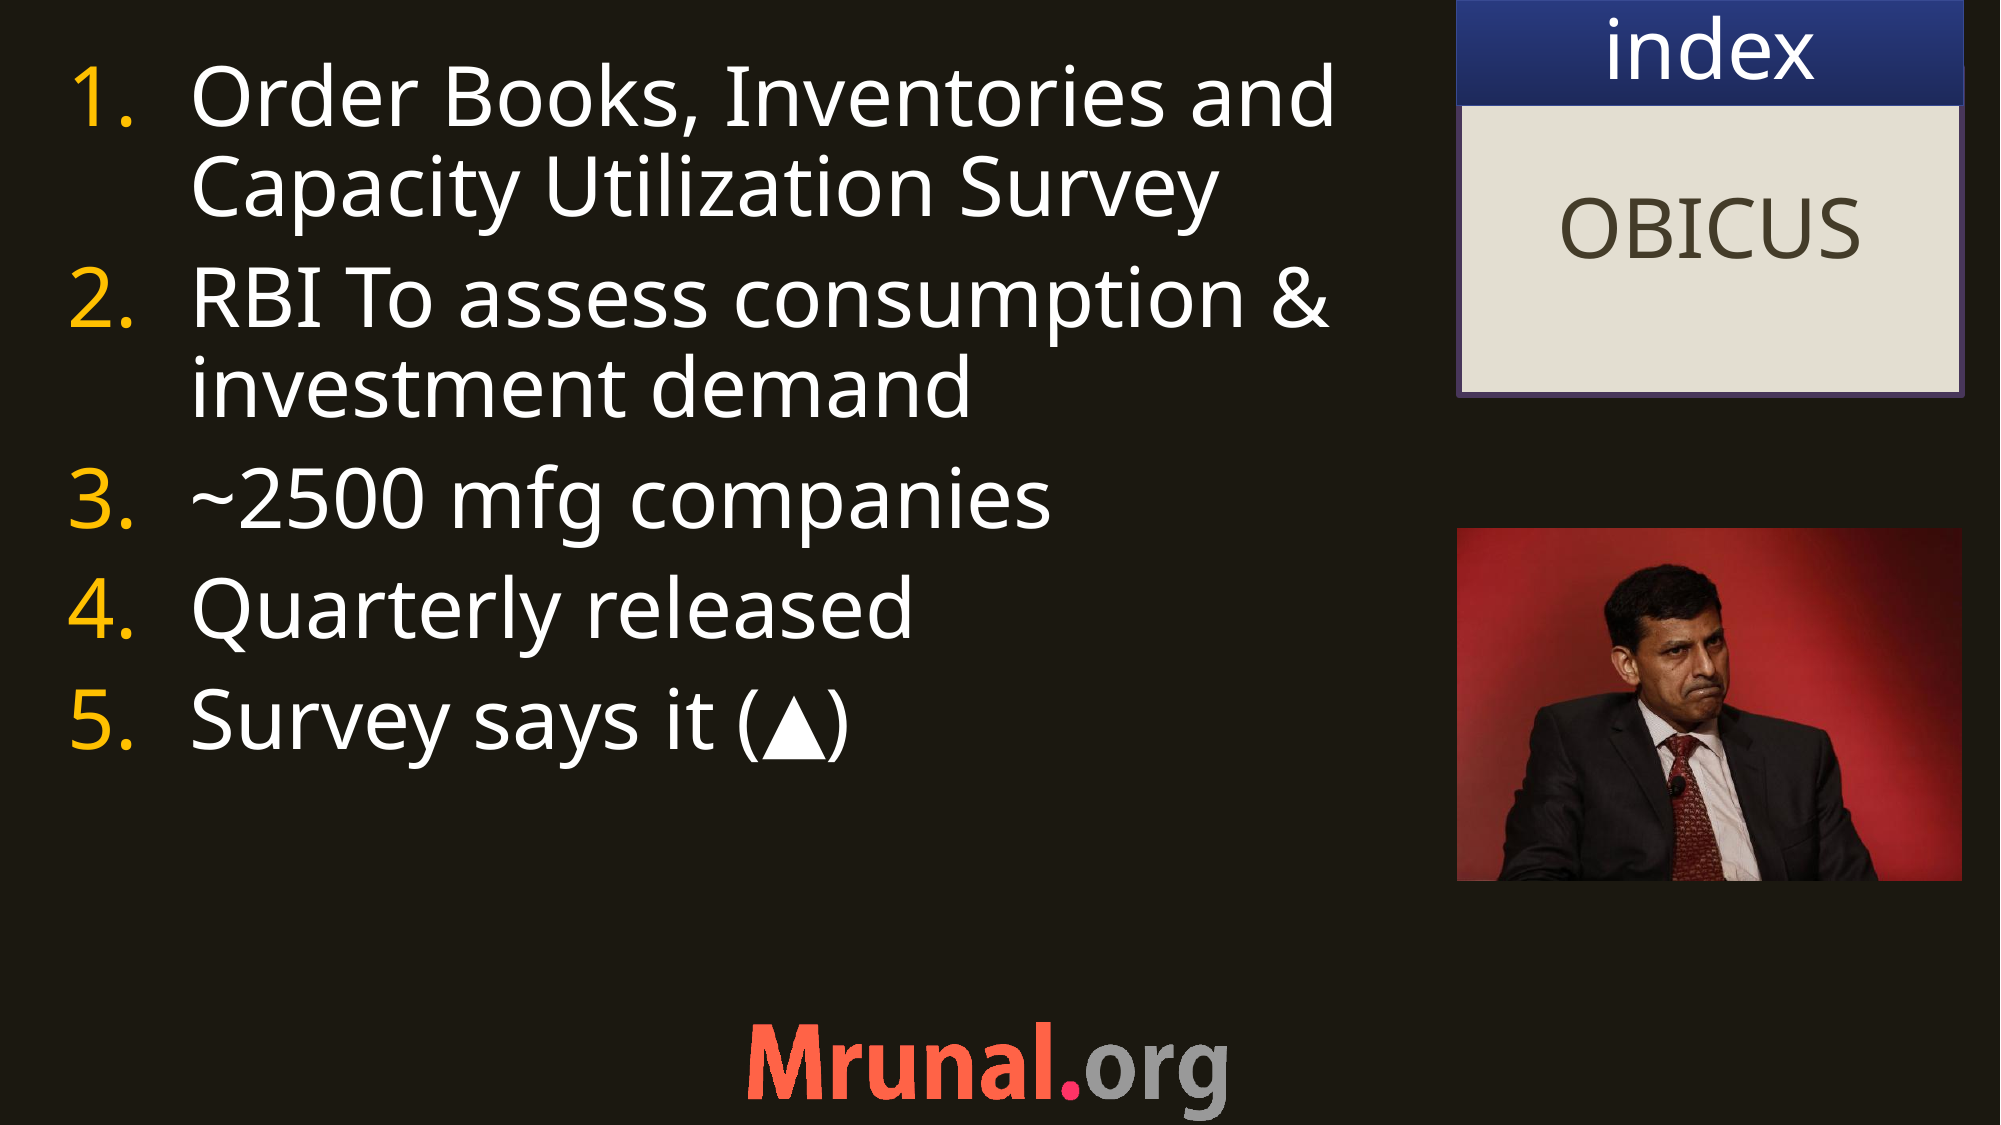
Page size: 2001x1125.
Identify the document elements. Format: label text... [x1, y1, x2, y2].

title OBICUS [1456, 65, 1965, 398]
picture [741, 1014, 1230, 1125]
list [1457, 528, 1962, 881]
list index [1456, 0, 1964, 106]
list Order Books, Inventories and Capacity Utilization Survey RBI To assess consumption & investment demand ~2500 mfg companies Quarterly released Survey says it (▲) [52, 47, 1447, 1014]
